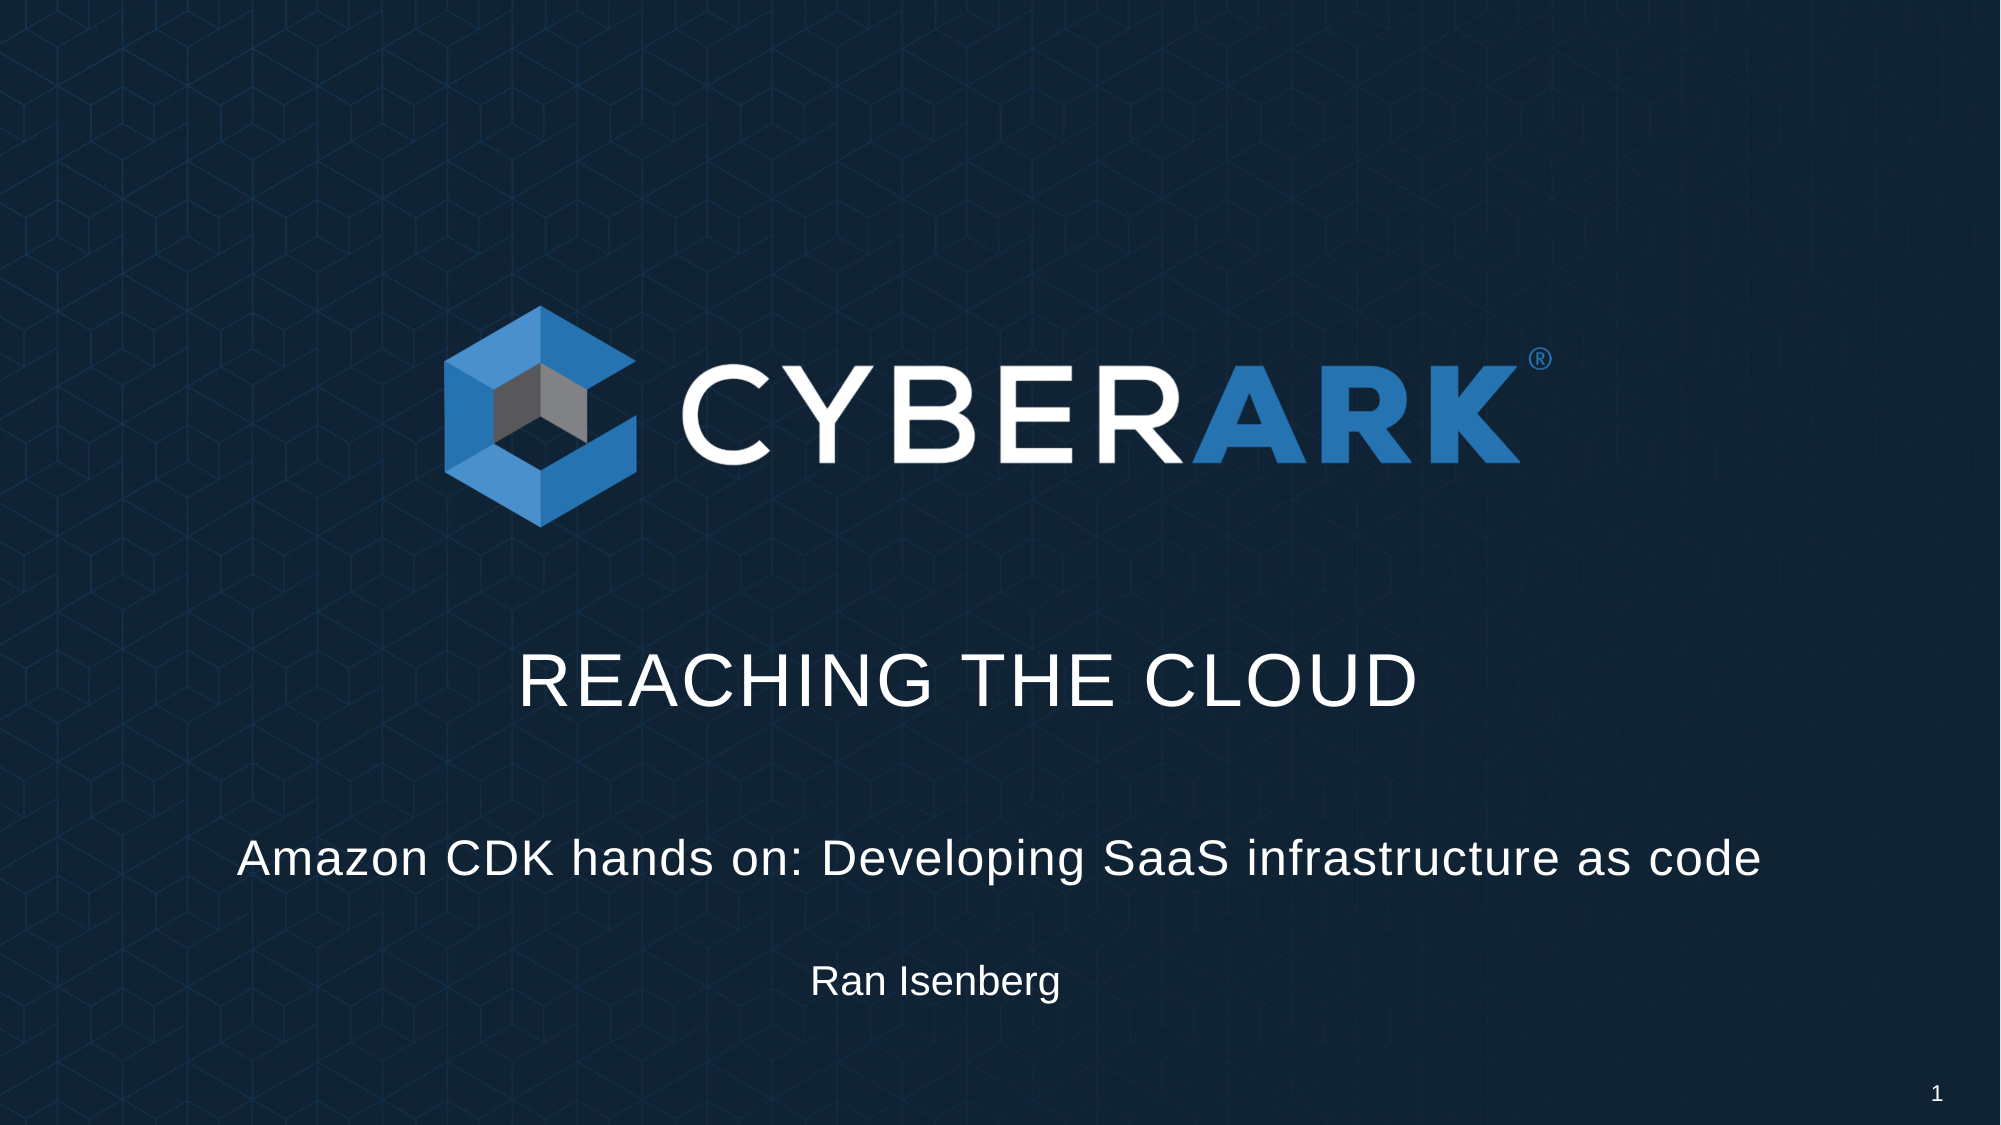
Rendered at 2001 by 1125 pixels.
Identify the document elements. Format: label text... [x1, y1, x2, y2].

text_box Ran Isenberg [598, 946, 1274, 1059]
picture [0, 0, 2001, 1125]
title Reaching the Cloud [118, 621, 1819, 722]
slide_number 1 [1758, 1077, 1944, 1108]
subtitle Amazon CDK hands on: Developing SaaS infrastructure as code [150, 825, 1850, 947]
